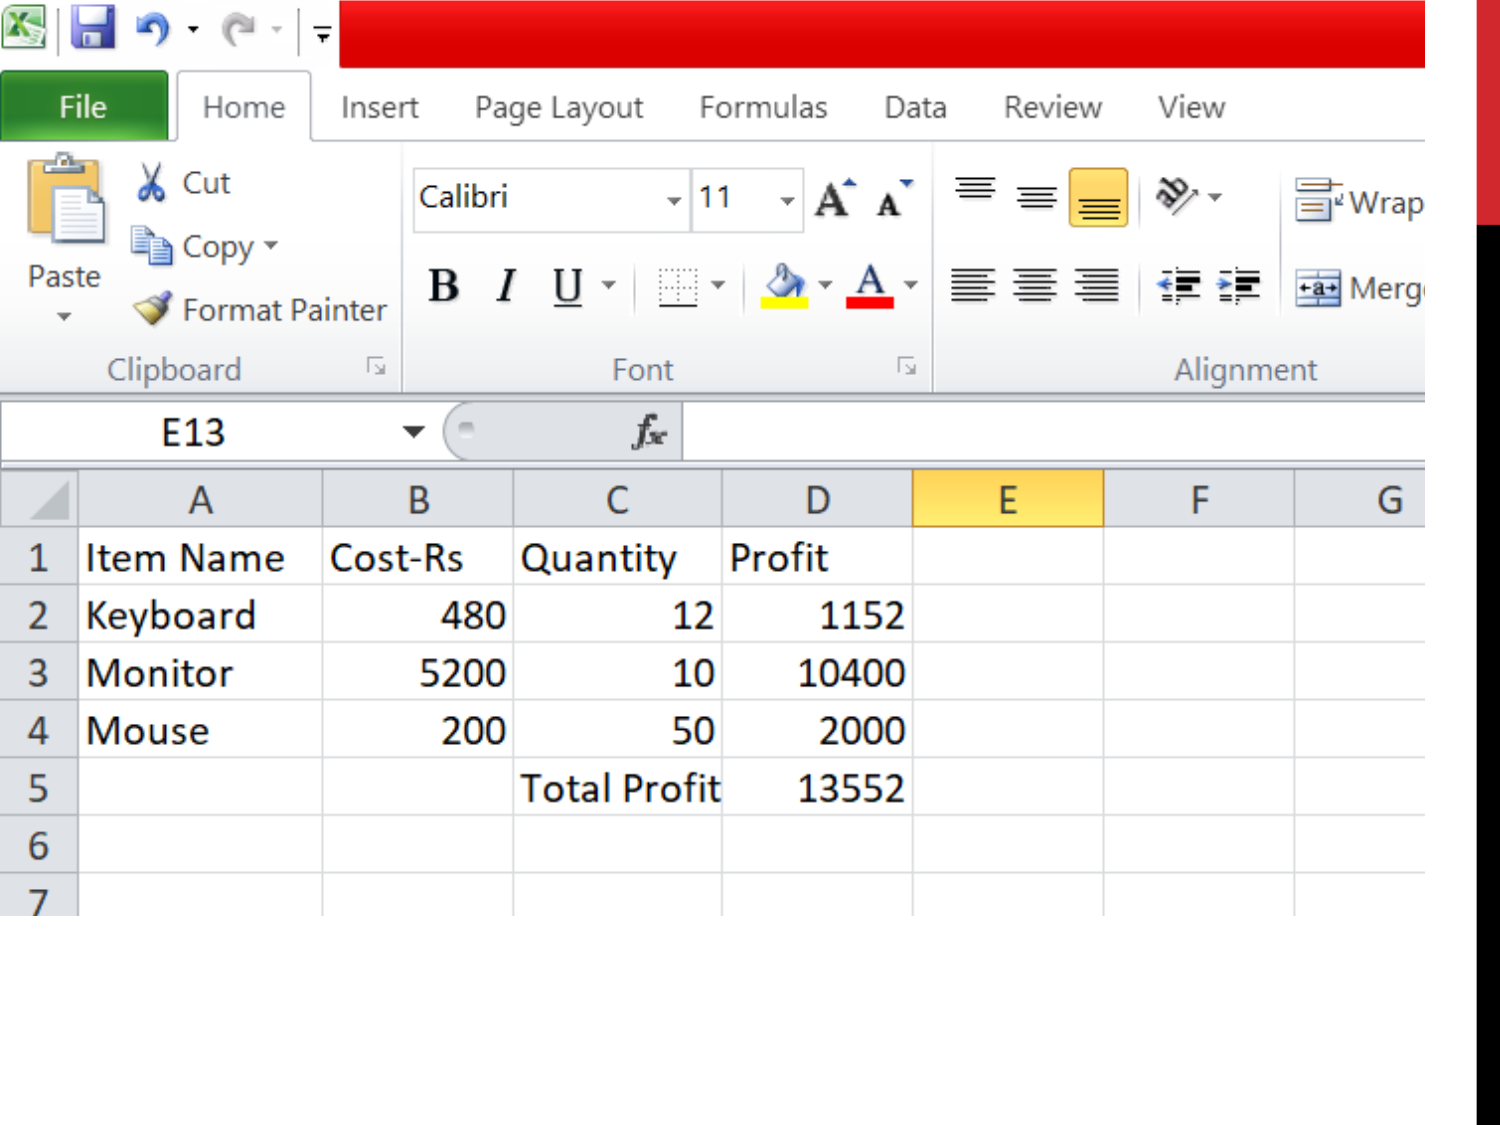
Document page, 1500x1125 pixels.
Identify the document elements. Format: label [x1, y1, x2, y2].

picture [0, 0, 1426, 916]
